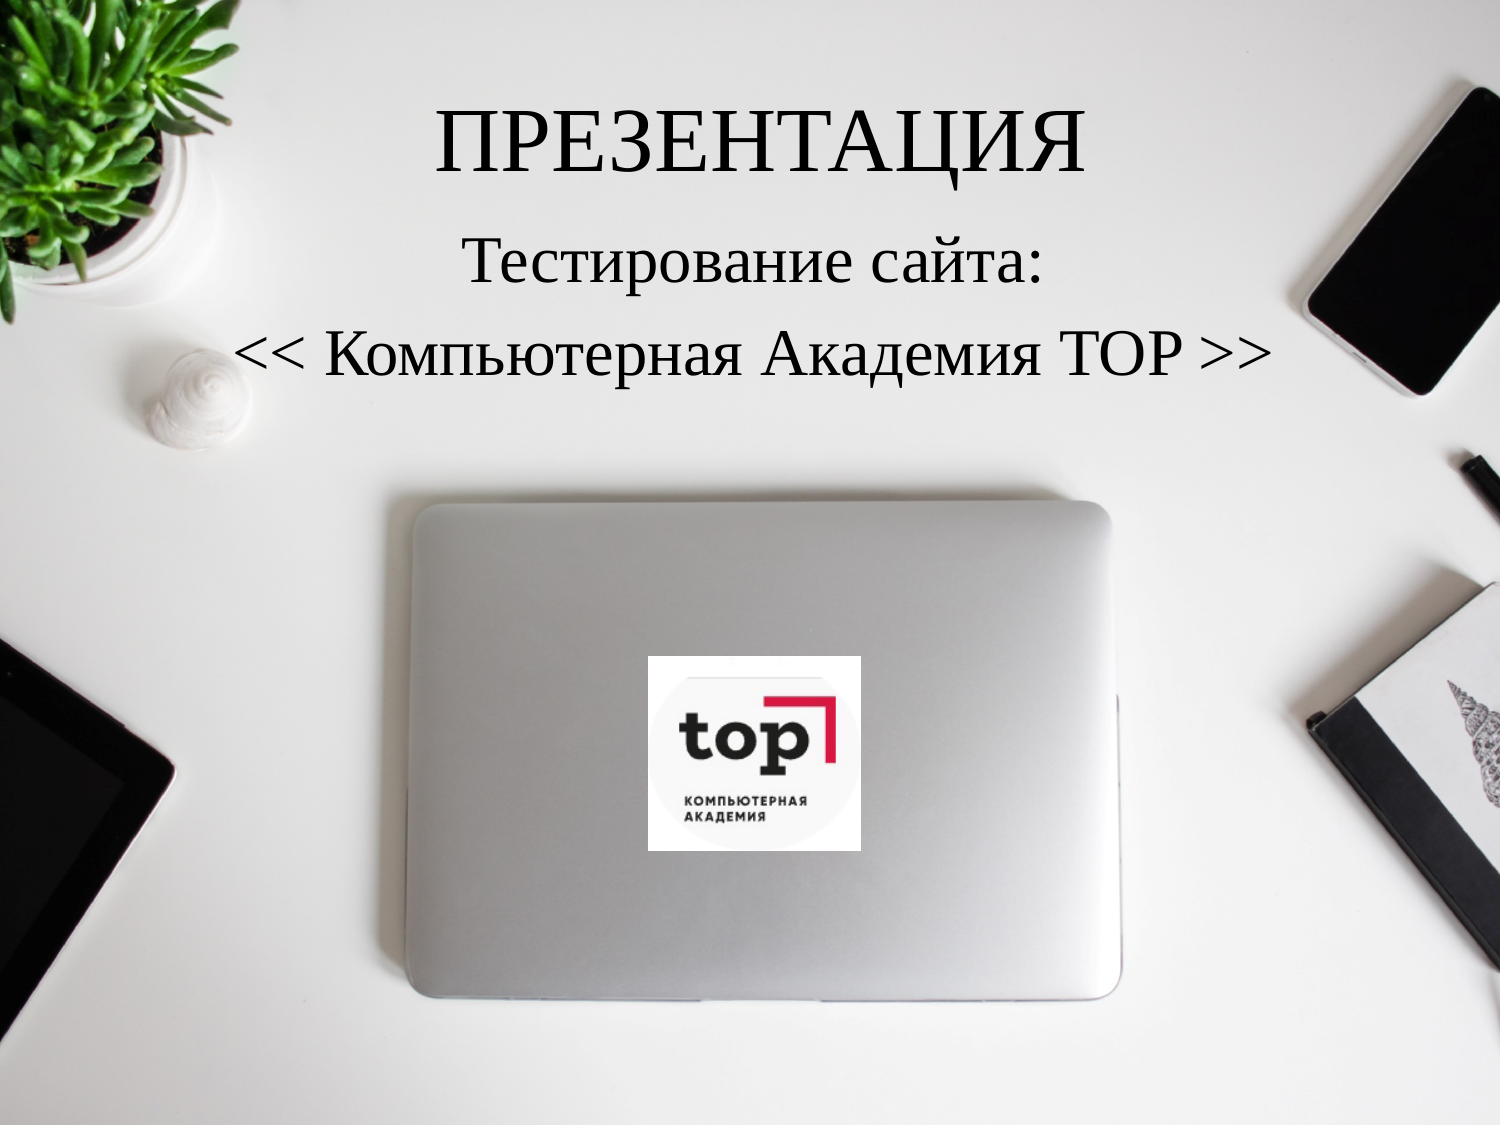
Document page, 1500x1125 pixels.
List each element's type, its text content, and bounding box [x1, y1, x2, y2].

title ПРЕЗЕНТАЦИЯ [123, 14, 1399, 208]
picture [0, 0, 1500, 208]
picture [0, 496, 1500, 1125]
subtitle Тестирование сайта: << Компьютерная Академия TOP >> [0, 208, 1500, 496]
